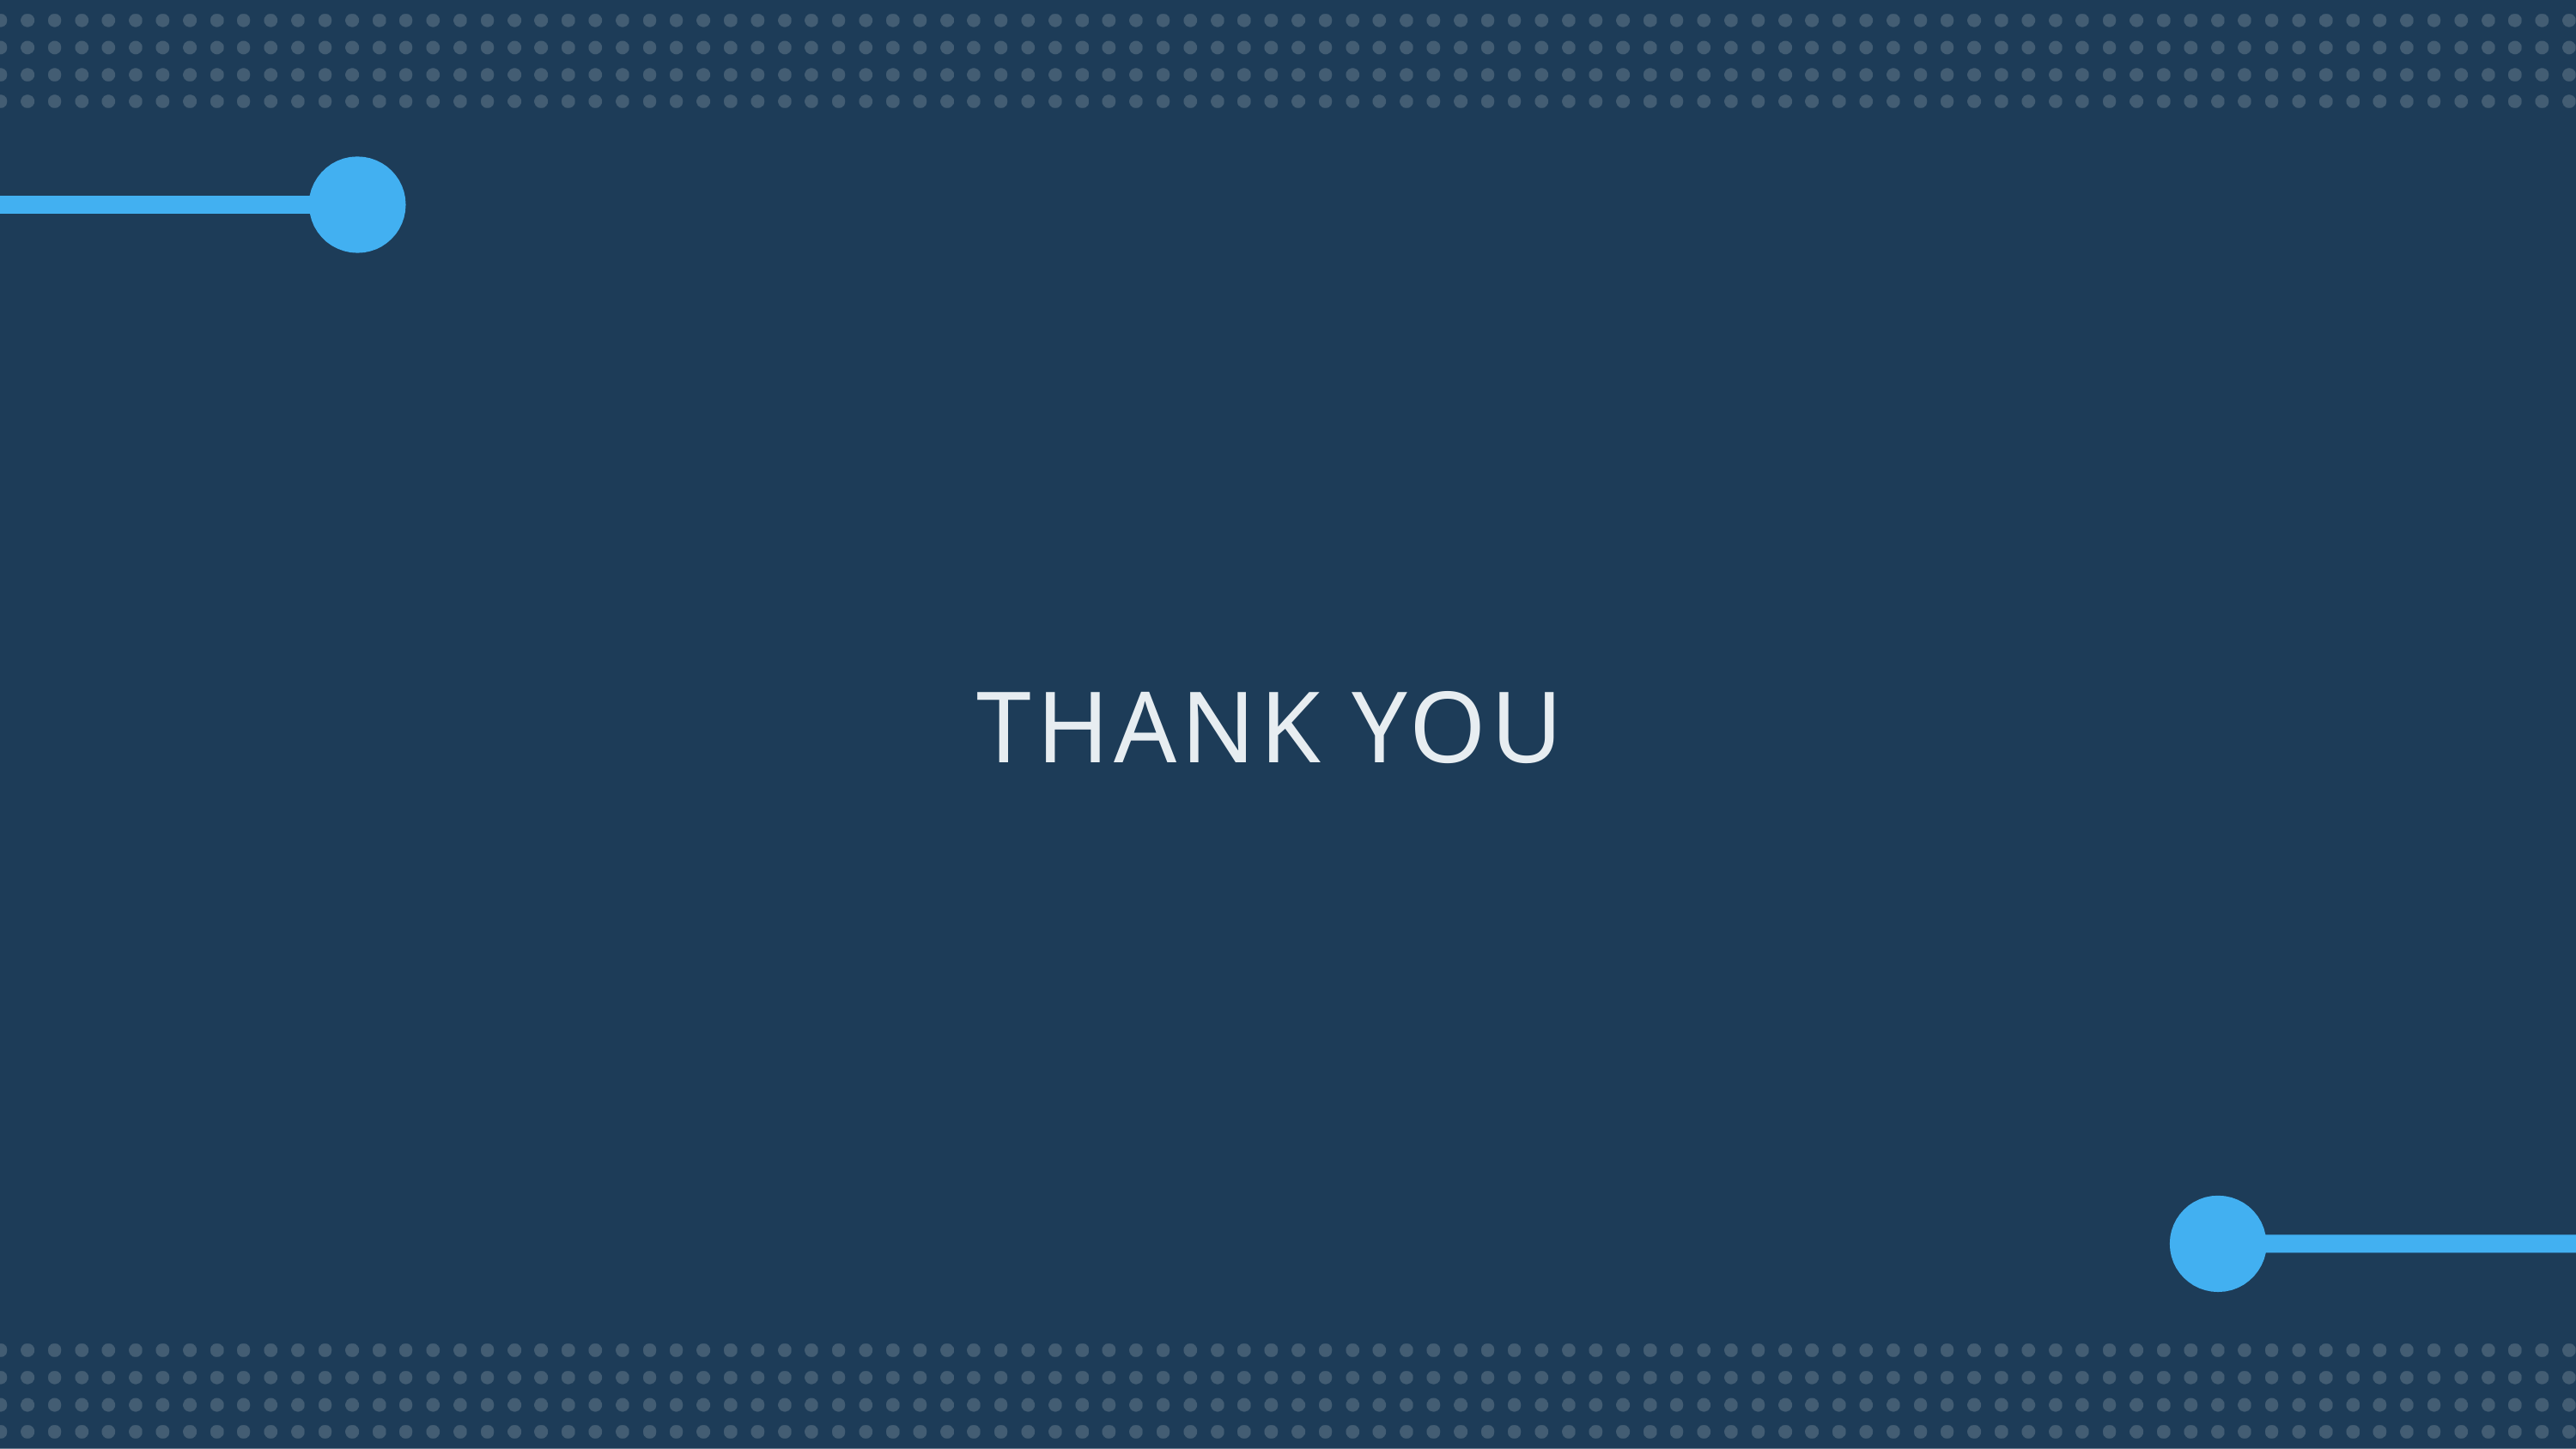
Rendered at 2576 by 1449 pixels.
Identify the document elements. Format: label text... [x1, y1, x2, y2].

title THANK YOU [975, 662, 1601, 906]
text_box [0, 1336, 2576, 1449]
text_box [2169, 1195, 2576, 1293]
text_box [0, 5, 2576, 118]
text_box [0, 156, 406, 253]
